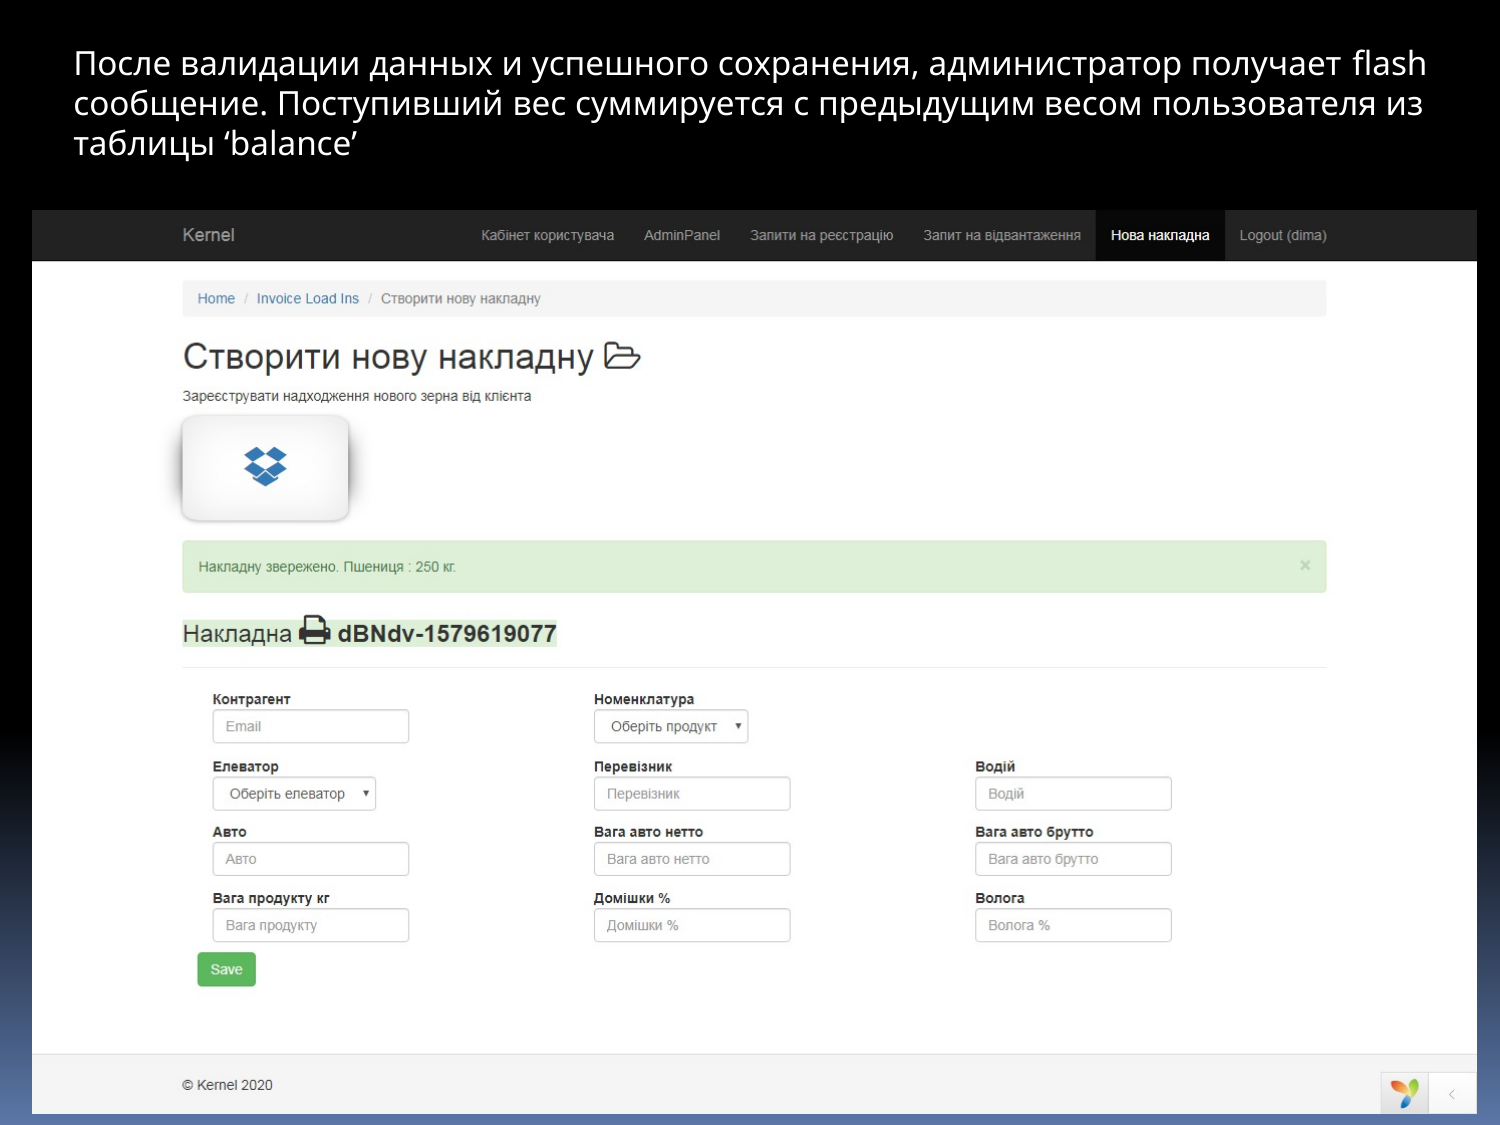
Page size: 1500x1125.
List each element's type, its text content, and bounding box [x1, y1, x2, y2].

text_box После валидации данных и успешного сохранения, администратор получает flash сообщение. Поступивший вес суммируется с предыдущим весом пользователя из таблицы ‘balance’ [58, 35, 1465, 170]
picture [32, 210, 1477, 1114]
